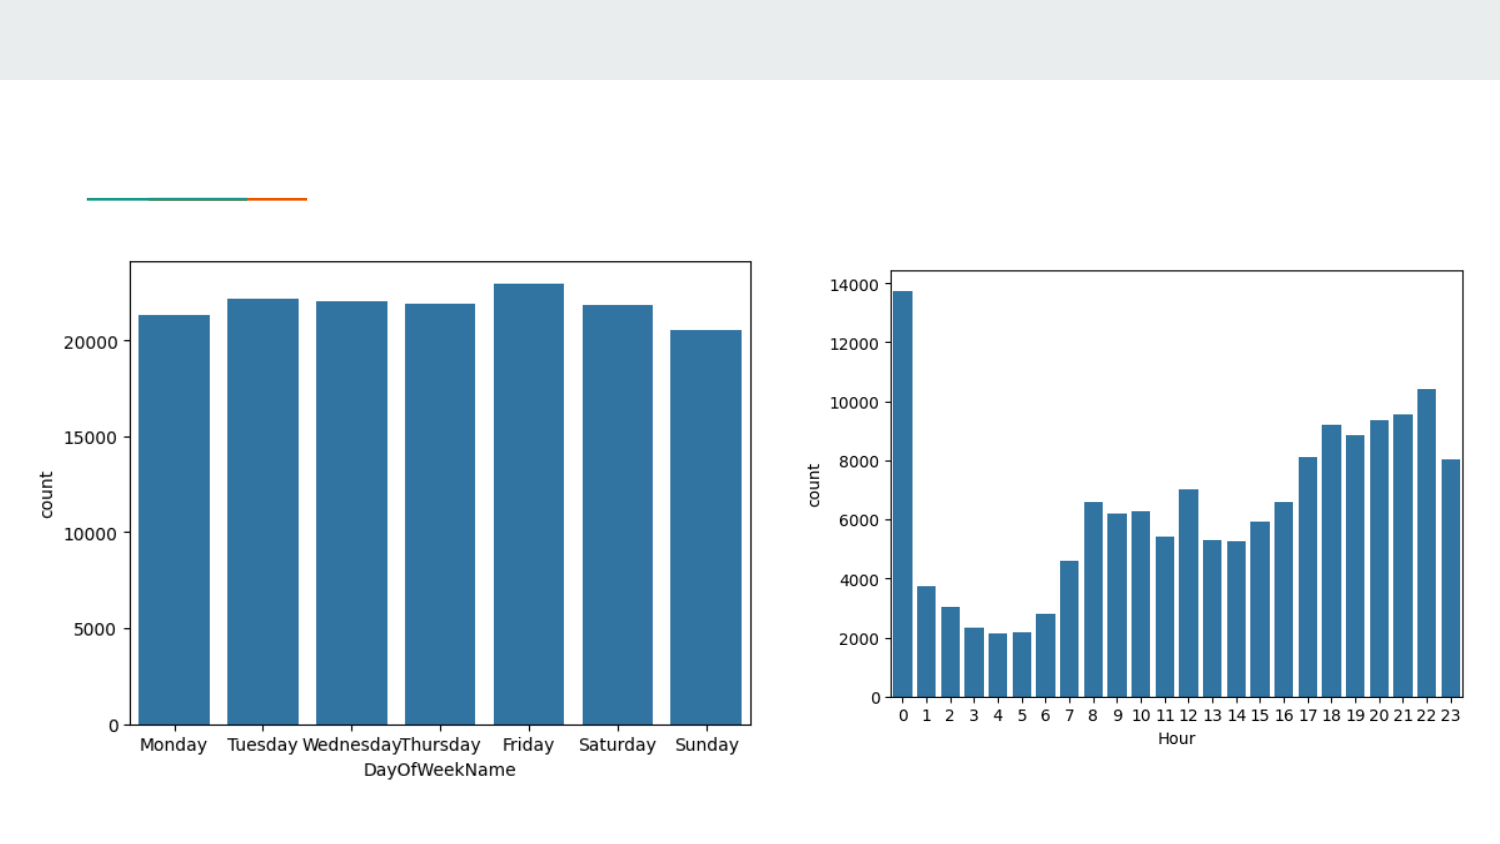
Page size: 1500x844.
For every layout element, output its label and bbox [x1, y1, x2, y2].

picture [26, 250, 764, 791]
picture [794, 259, 1475, 759]
